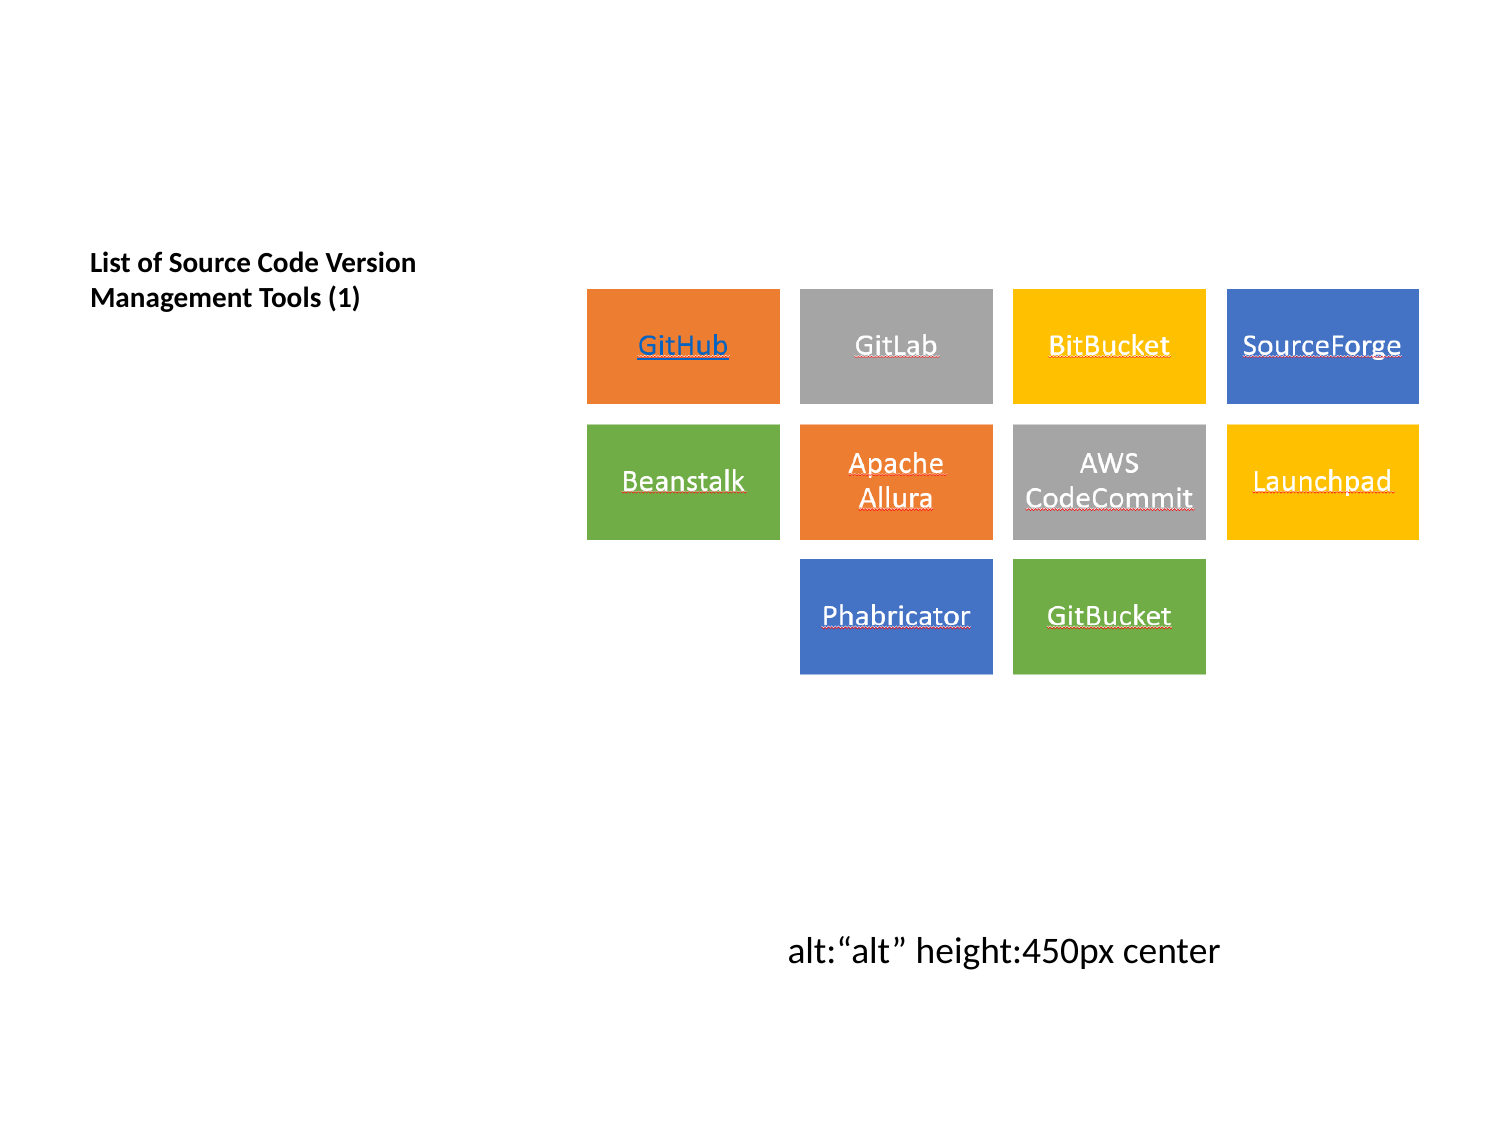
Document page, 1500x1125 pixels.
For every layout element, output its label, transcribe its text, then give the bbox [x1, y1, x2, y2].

text_box alt:“alt” height:450px center [585, 918, 1423, 1003]
picture [585, 285, 1424, 676]
list List of Source Code Version Management Tools (1) [75, 235, 569, 1005]
